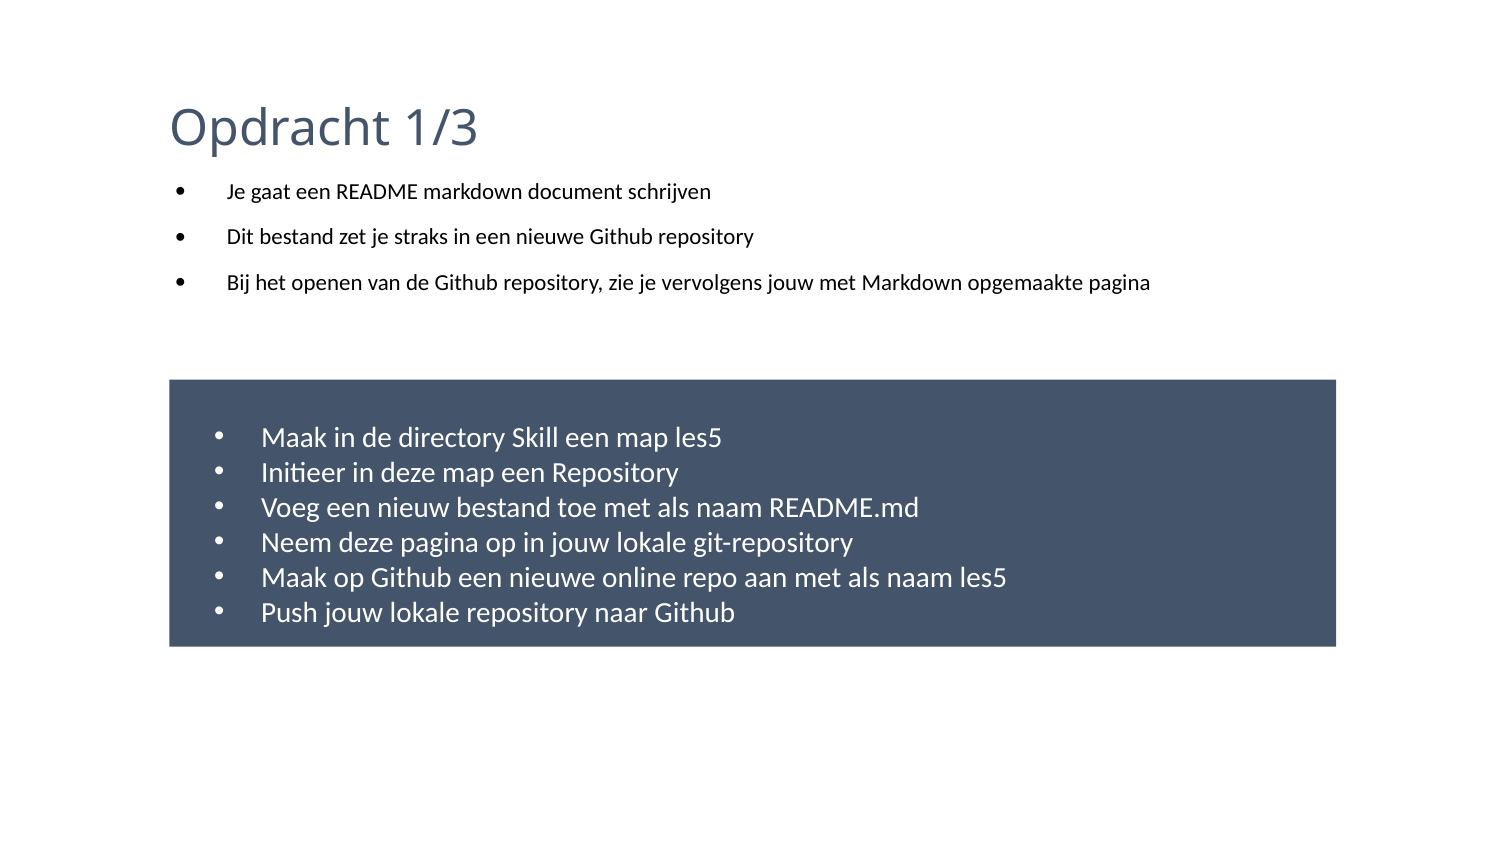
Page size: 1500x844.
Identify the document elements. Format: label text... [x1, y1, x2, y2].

text_box [168, 379, 1337, 648]
list Je gaat een README markdown document schrijven Dit bestand zet je straks in een nieuwe Github repository Bij het openen van de Github repository, zie je vervolgens jouw met Markdown opgemaakte pagina [136, 171, 1376, 398]
text_box Opdracht 1/3 [154, 77, 1233, 163]
text_box Maak in de directory Skill een map les5 Initieer in deze map een Repository Voeg een nieuw bestand toe met als naam README.md Neem deze pagina op in jouw lokale git-repository Maak op Github een nieuwe online repo aan met als naam les5 Push jouw lokale repository naar Github [199, 410, 1367, 636]
